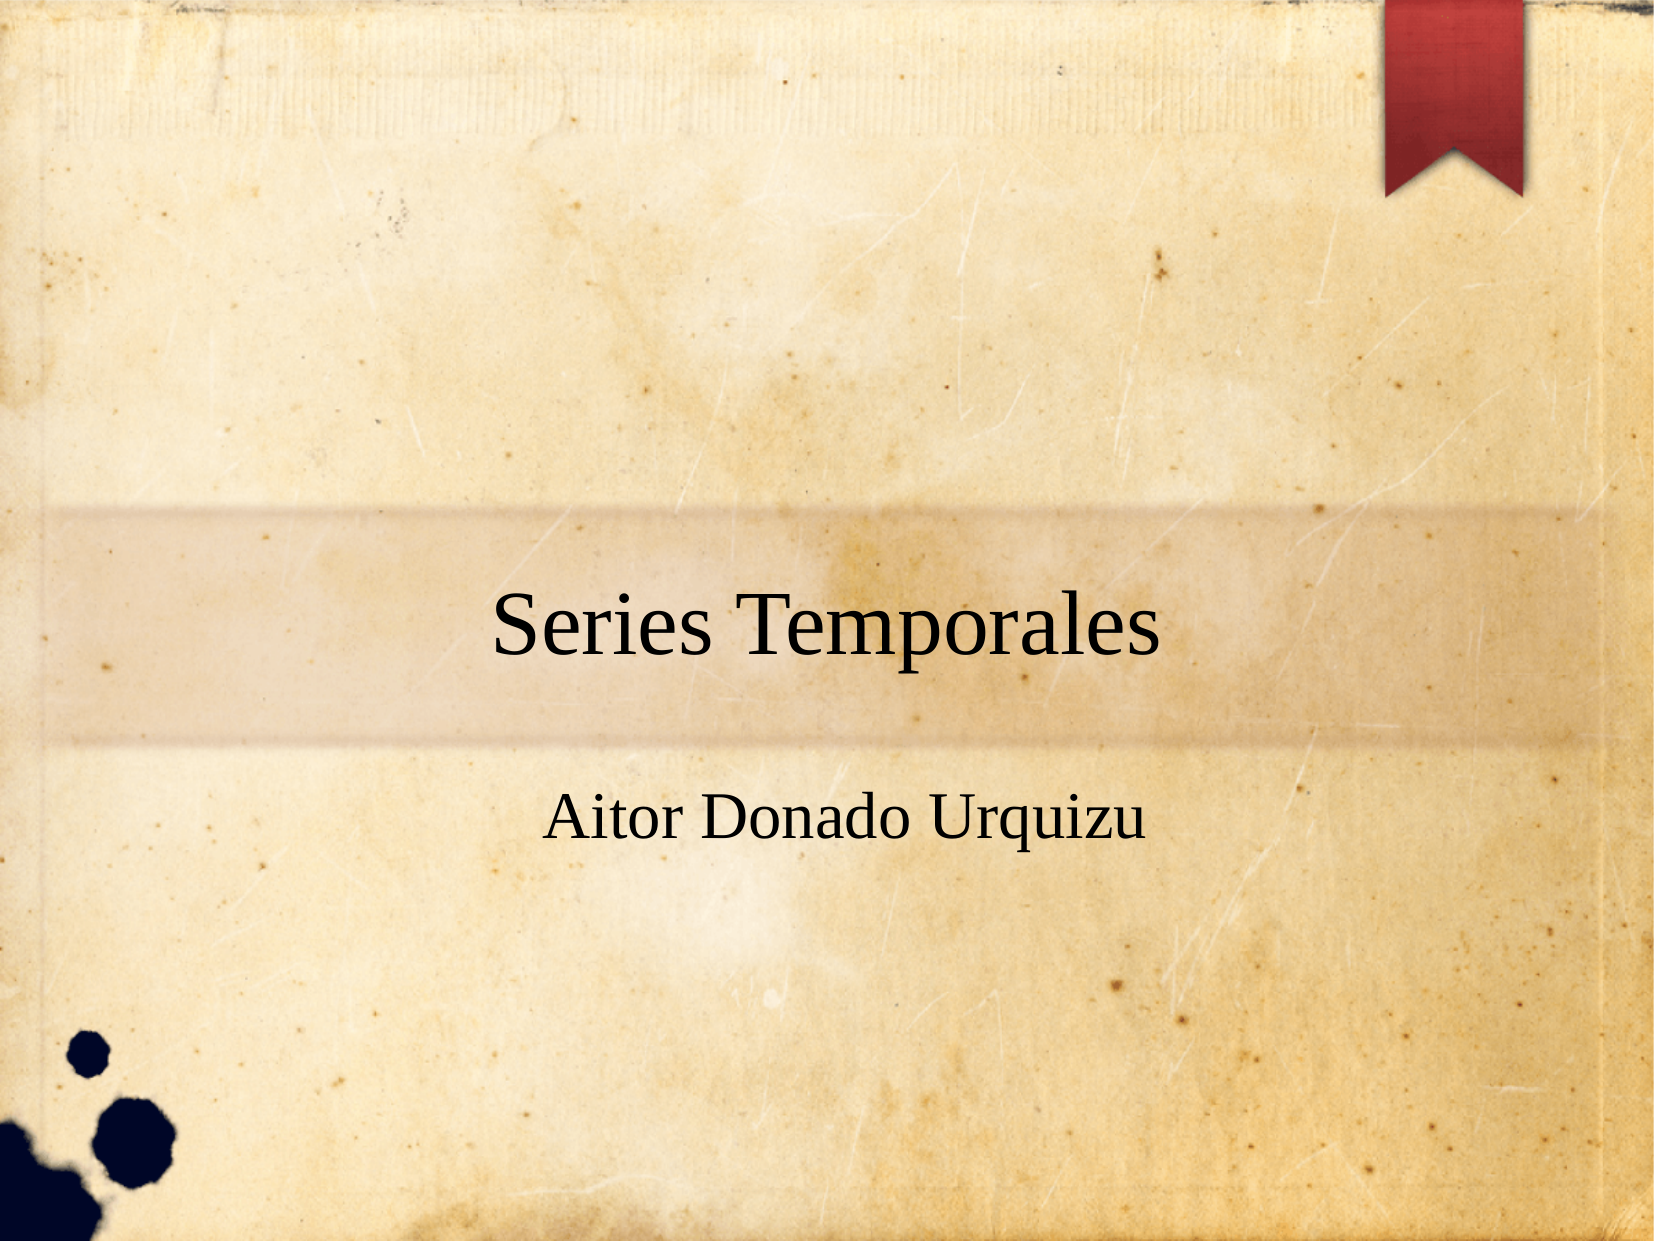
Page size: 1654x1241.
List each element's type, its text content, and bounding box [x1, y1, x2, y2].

title Series Temporales [82, 519, 1571, 727]
picture [0, 0, 1654, 1241]
list Aitor Donado Urquizu [82, 779, 1538, 1205]
